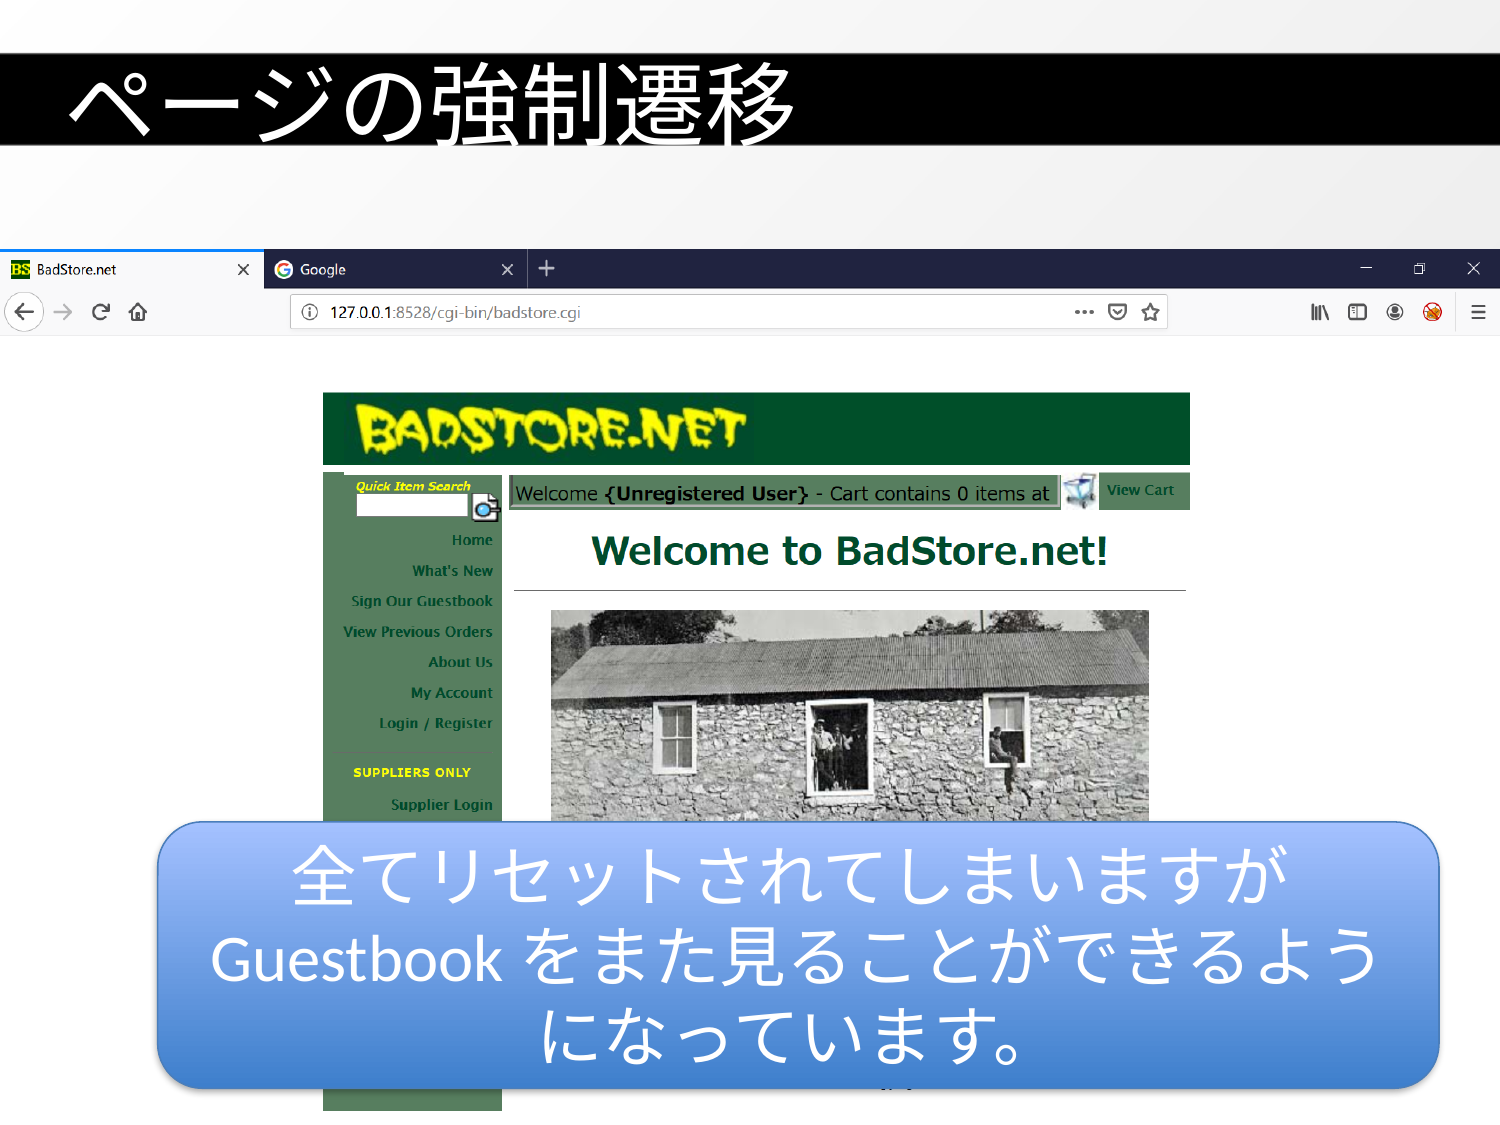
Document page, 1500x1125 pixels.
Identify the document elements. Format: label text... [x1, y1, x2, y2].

picture [0, 0, 1500, 1125]
title ページの強制遷移 [49, 8, 1400, 197]
